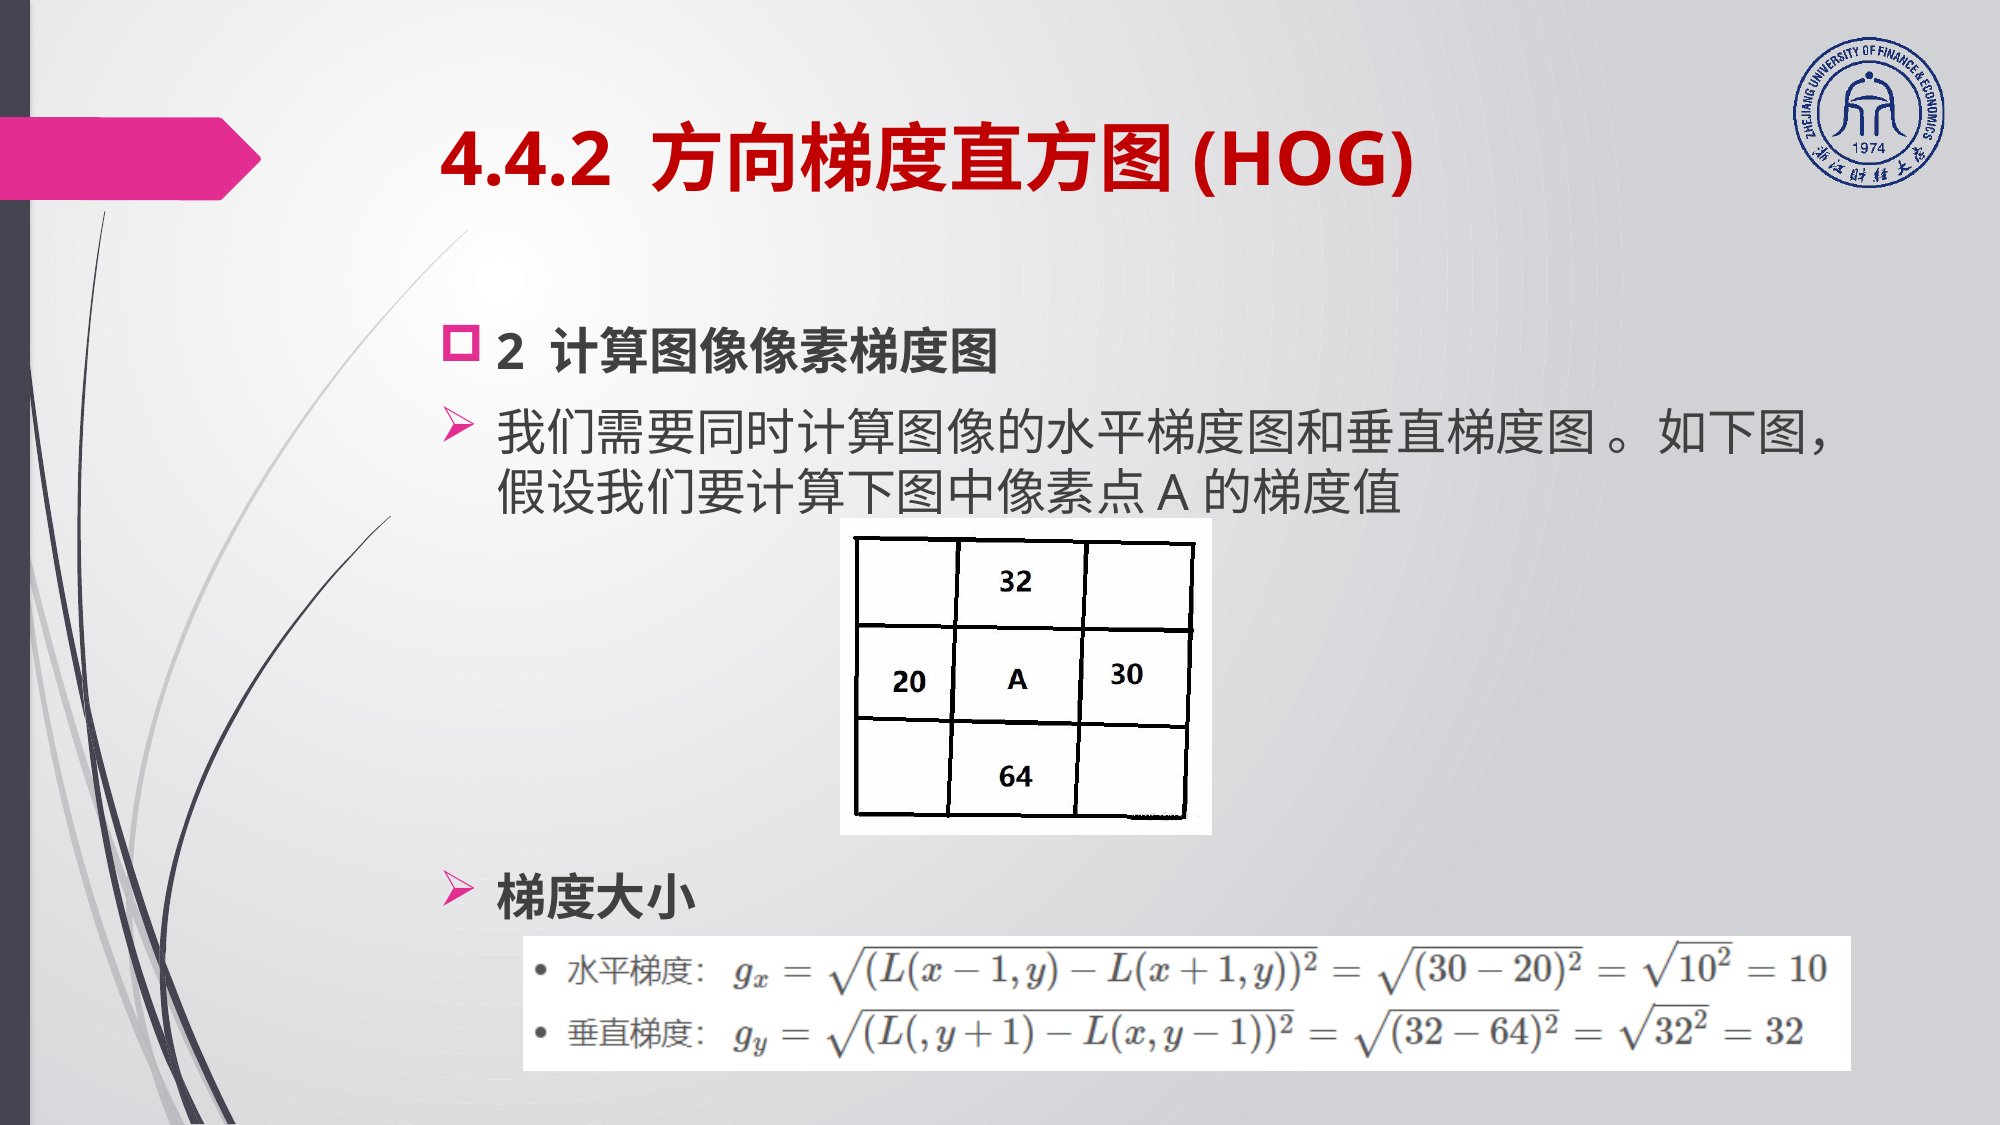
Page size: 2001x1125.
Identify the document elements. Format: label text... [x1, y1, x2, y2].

picture [839, 517, 1212, 835]
picture [523, 935, 1851, 1071]
picture [1793, 37, 1945, 188]
list 2 计算图像像素梯度图 我们需要同时计算图像的水平梯度图和垂直梯度图 。如下图，假设我们要计算下图中像素点A的梯度值 梯度大小 [424, 312, 1888, 1023]
title 4.4.2 方向梯度直方图(HOG) [425, 102, 1888, 312]
